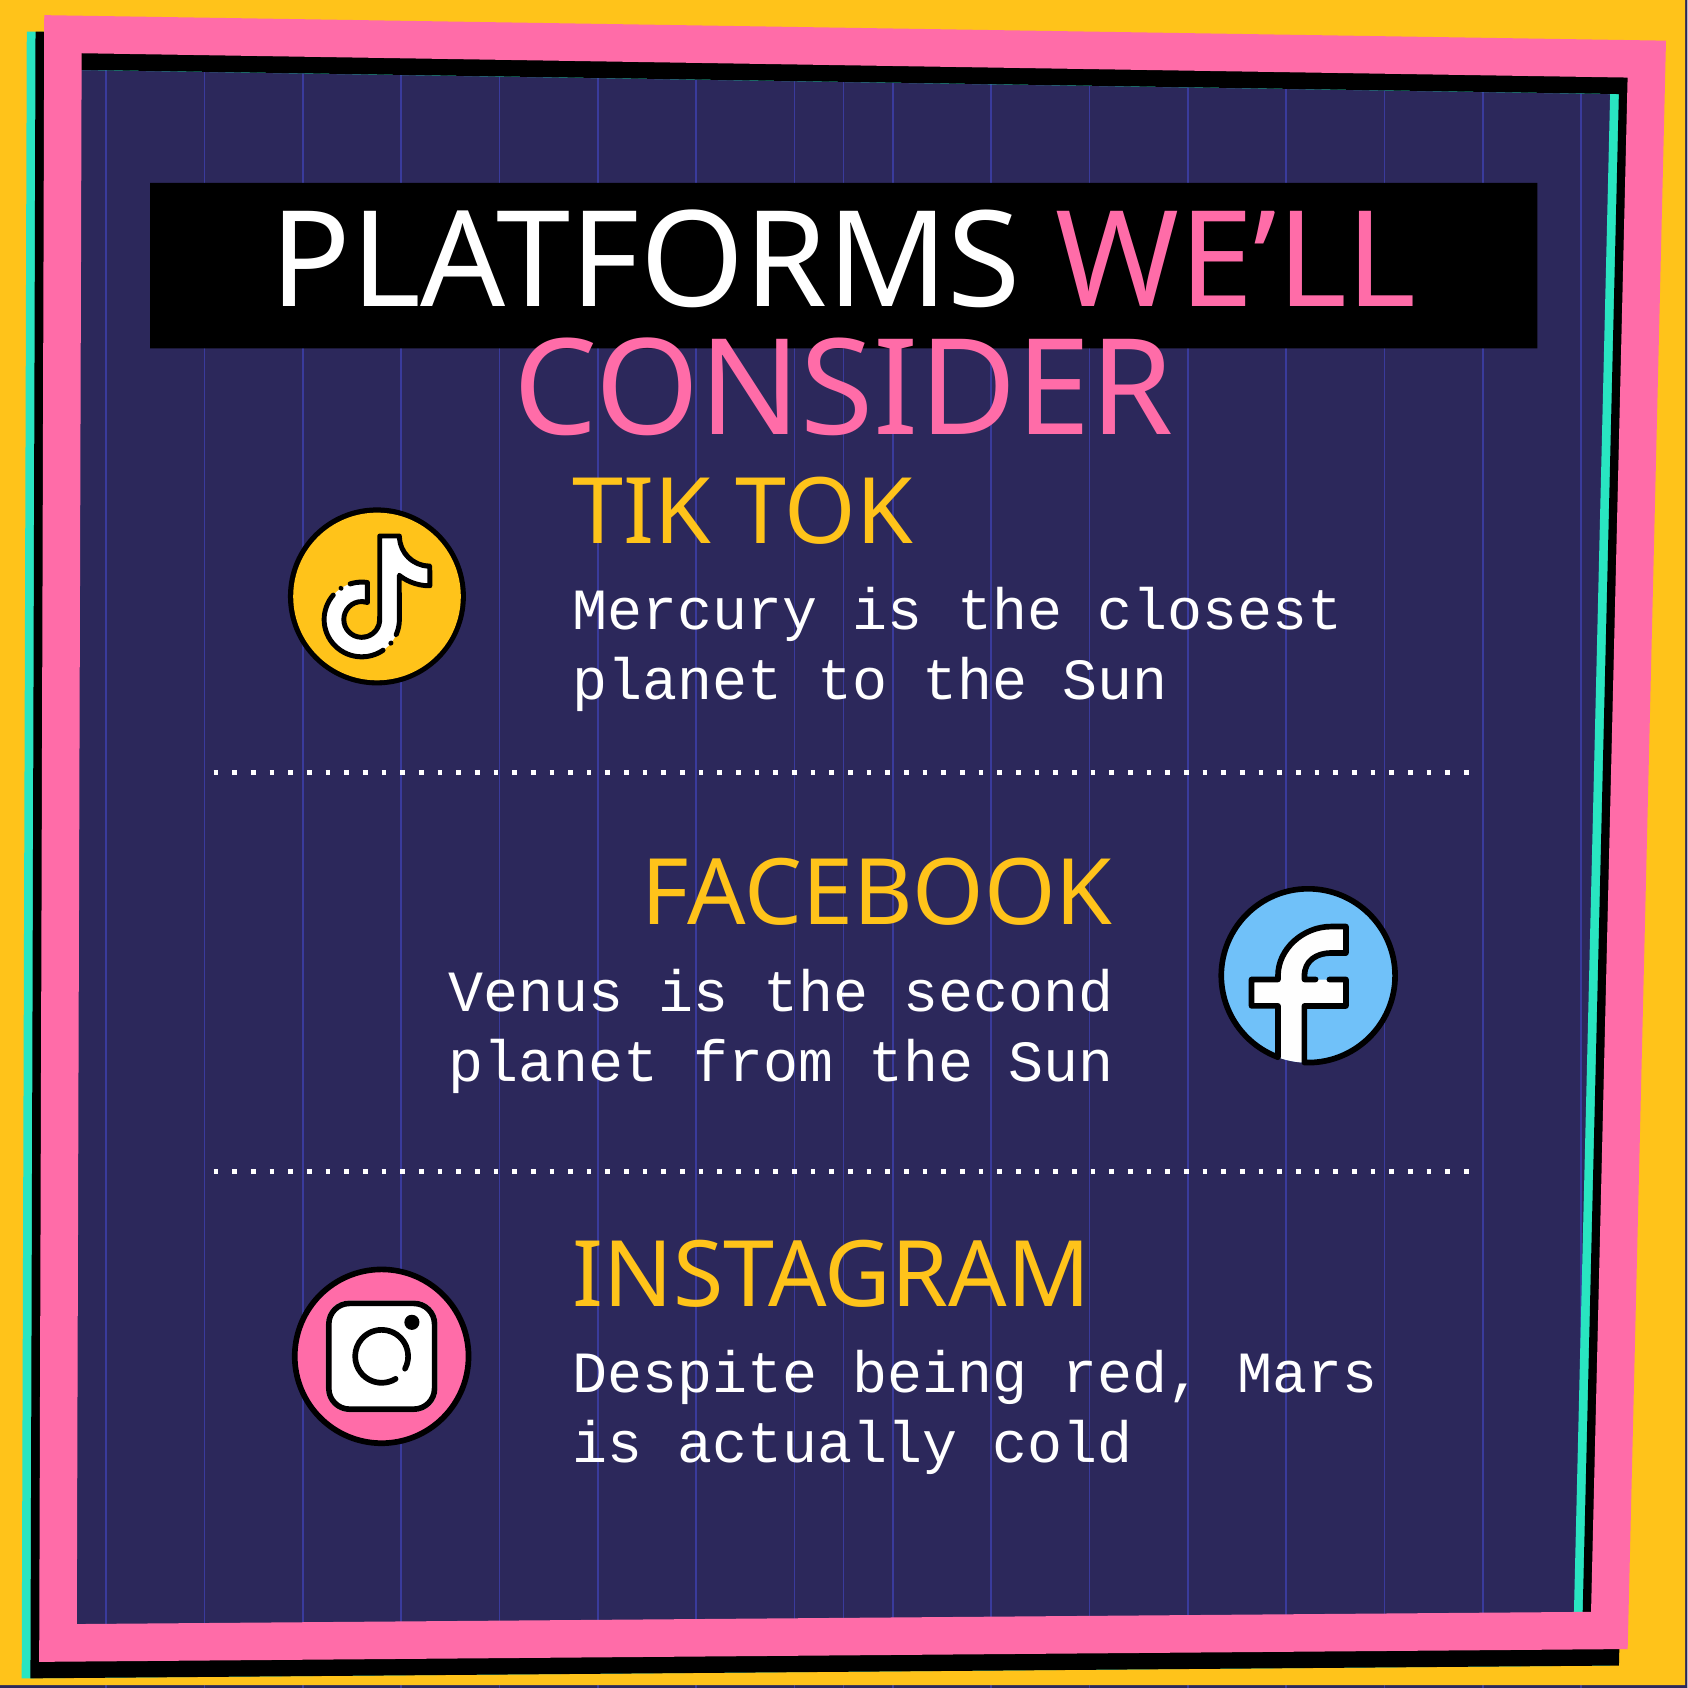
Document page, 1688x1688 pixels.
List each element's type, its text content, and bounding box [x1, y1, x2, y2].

title PLATFORMS WE’LL CONSIDER [150, 182, 1538, 349]
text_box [287, 507, 467, 686]
subtitle Venus is the second planet from the Sun [282, 931, 1135, 1108]
subtitle INSTAGRAM [551, 1193, 1404, 1312]
subtitle Despite being red, Mars is actually cold [551, 1312, 1404, 1490]
subtitle Mercury is the closest planet to the Sun [551, 550, 1404, 727]
subtitle FACEBOOK [282, 812, 1135, 931]
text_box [282, 1266, 472, 1447]
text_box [1214, 885, 1406, 1066]
subtitle TIK TOK [551, 430, 1404, 550]
